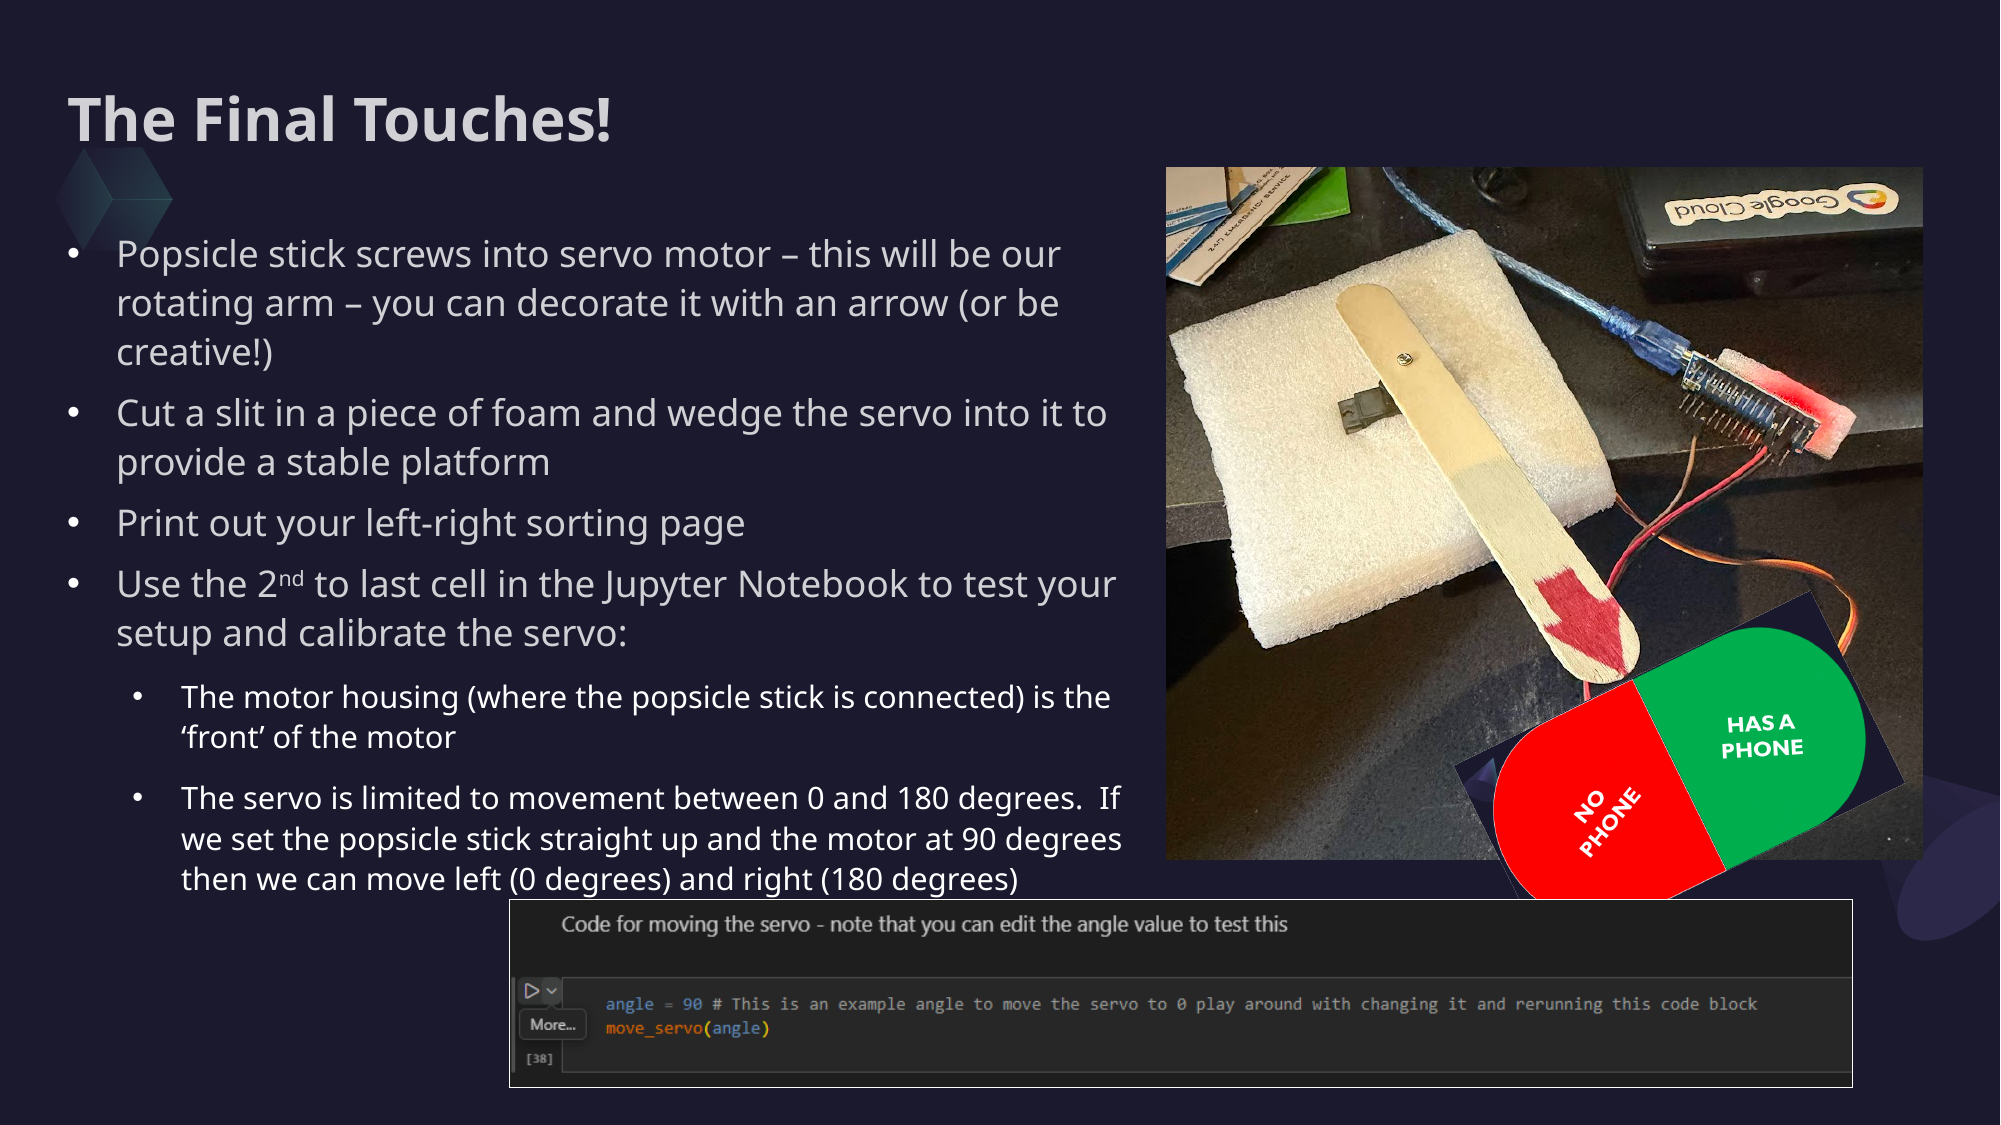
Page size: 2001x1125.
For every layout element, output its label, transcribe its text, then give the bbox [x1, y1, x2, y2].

list The Final Touches! Popsicle stick screws into servo motor – this will be our rotating arm – you can decorate it with an arrow (or be creative!) Cut a slit in a piece of foam and wedge the servo into it to provide a stable platform Print out your left-right sorting page Use the 2nd to last cell in the Jupyter Notebook to test your setup and calibrate the servo: The motor housing (where the popsicle stick is connected) is the ‘front’ of the motor The servo is limited to movement between 0 and 180 degrees. If we set the popsicle stick straight up and the motor at 90 degrees then we can move left (0 degrees) and right (180 degrees) [67, 73, 1144, 920]
picture [509, 167, 1923, 1088]
